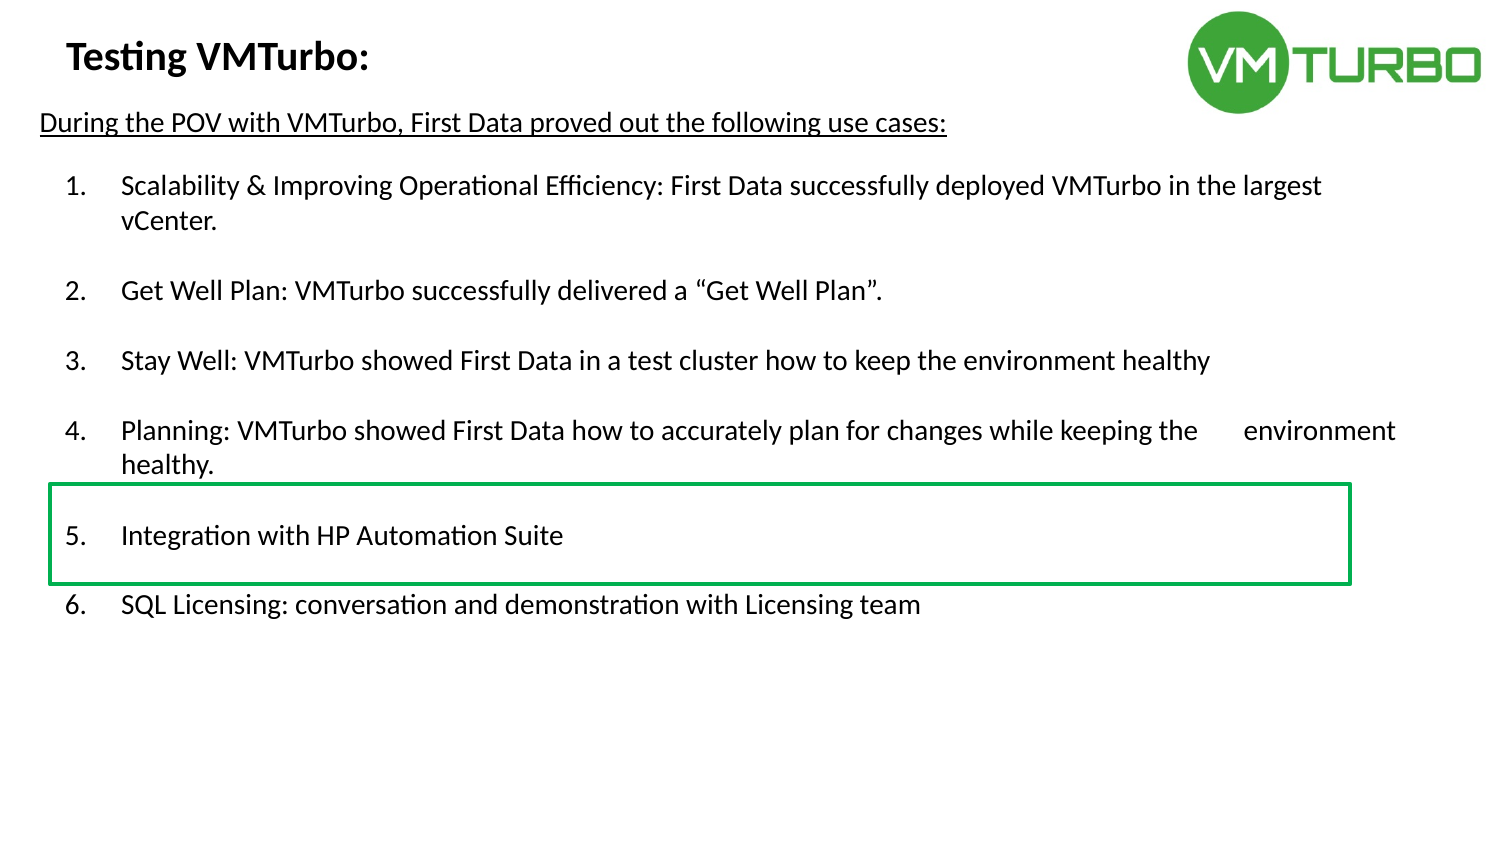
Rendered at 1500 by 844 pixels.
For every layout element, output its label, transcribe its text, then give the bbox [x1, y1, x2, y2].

text_box Scalability & Improving Operational Efficiency: First Data successfully deployed VMTurbo in the largest vCenter. Get Well Plan: VMTurbo successfully delivered a “Get Well Plan”. Stay Well: VMTurbo showed First Data in a test cluster how to keep the environment healthy Planning: VMTurbo showed First Data how to accurately plan for changes while keeping the environment healthy. Integration with HP Automation Suite SQL Licensing: conversation and demonstration with Licensing team [49, 158, 1413, 698]
picture [1186, 9, 1488, 123]
text_box During the POV with VMTurbo, First Data proved out the following use cases: [24, 96, 1388, 146]
text_box [48, 482, 1352, 586]
text_box Testing VMTurbo: [51, 21, 386, 132]
